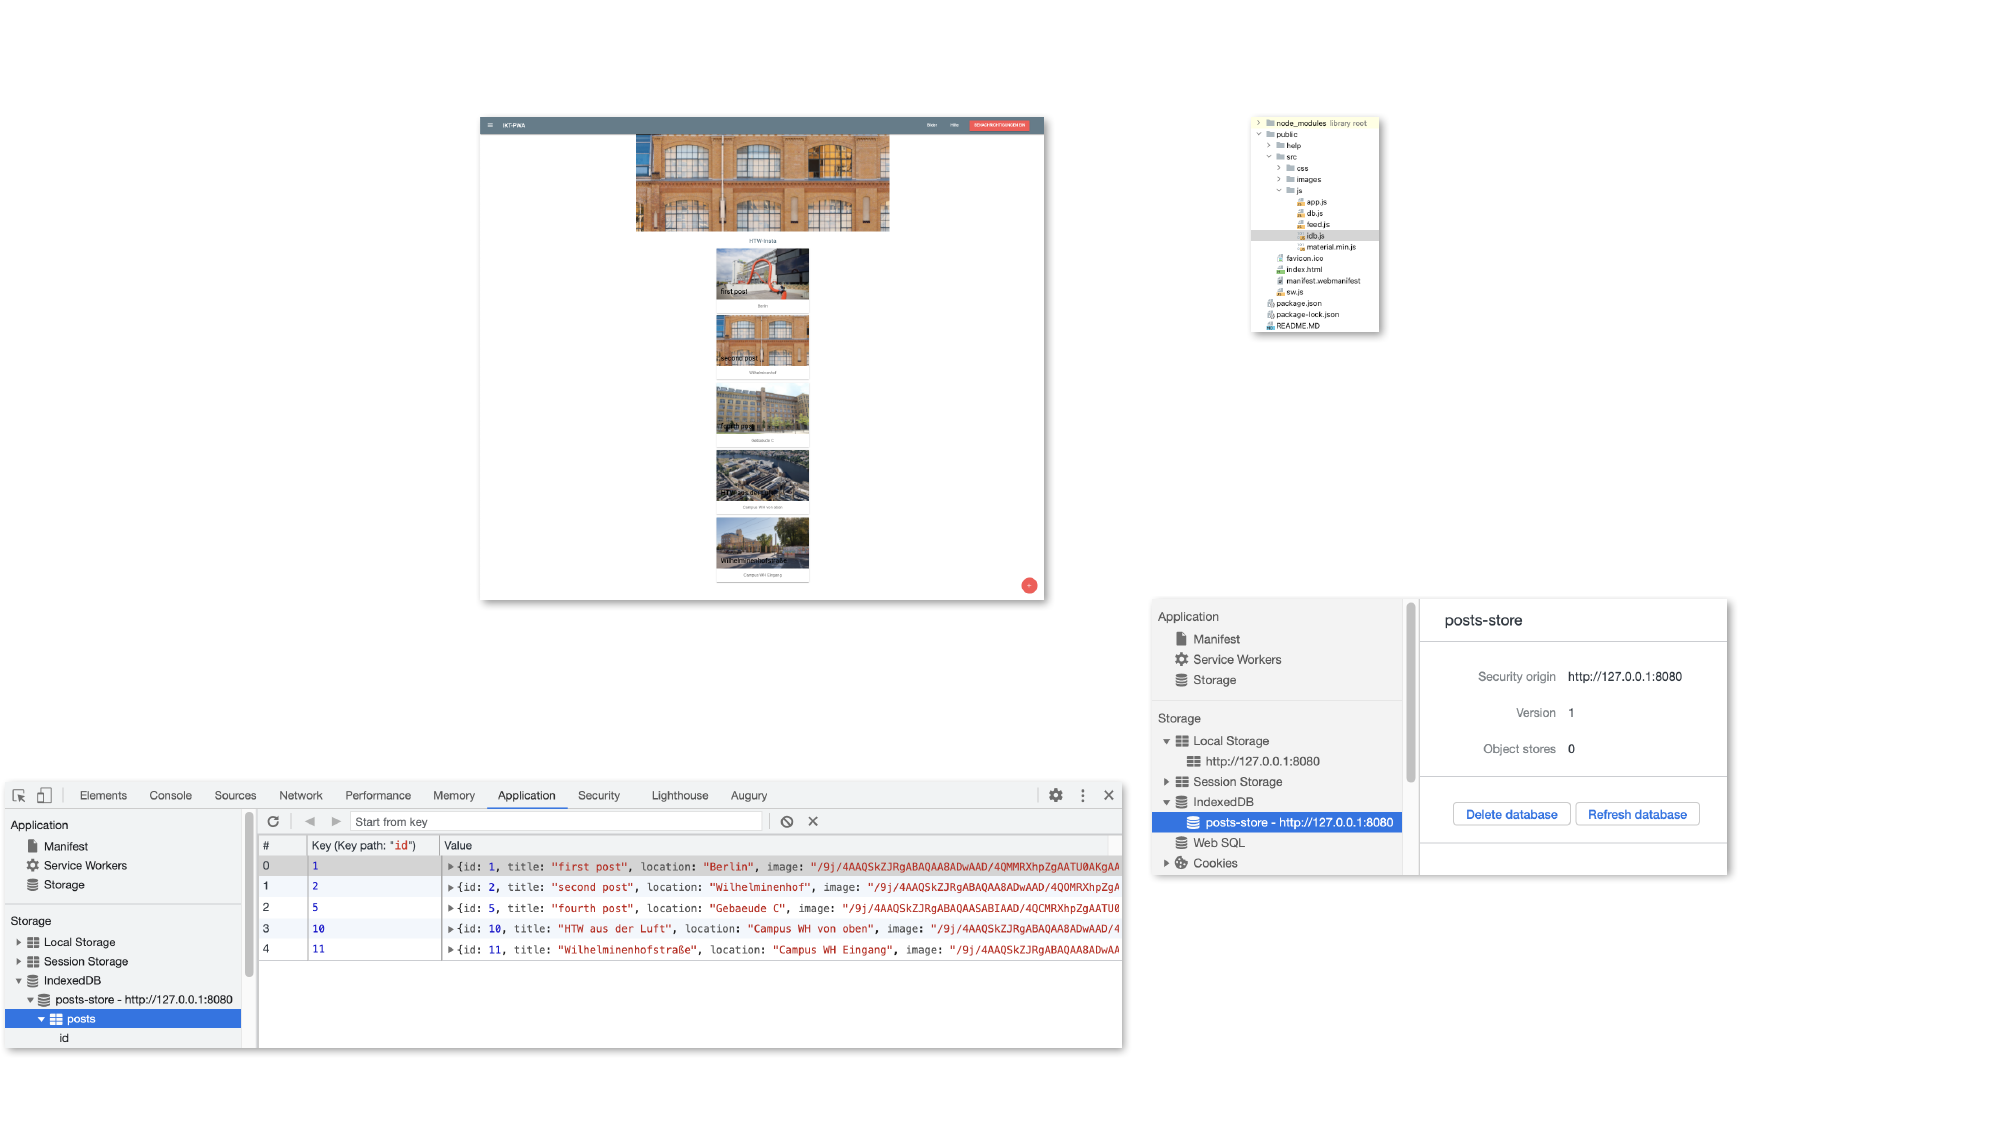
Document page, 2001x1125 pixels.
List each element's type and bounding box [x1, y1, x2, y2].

picture [1152, 599, 1727, 875]
picture [5, 782, 1122, 1048]
picture [480, 117, 1044, 600]
picture [1250, 117, 1379, 332]
